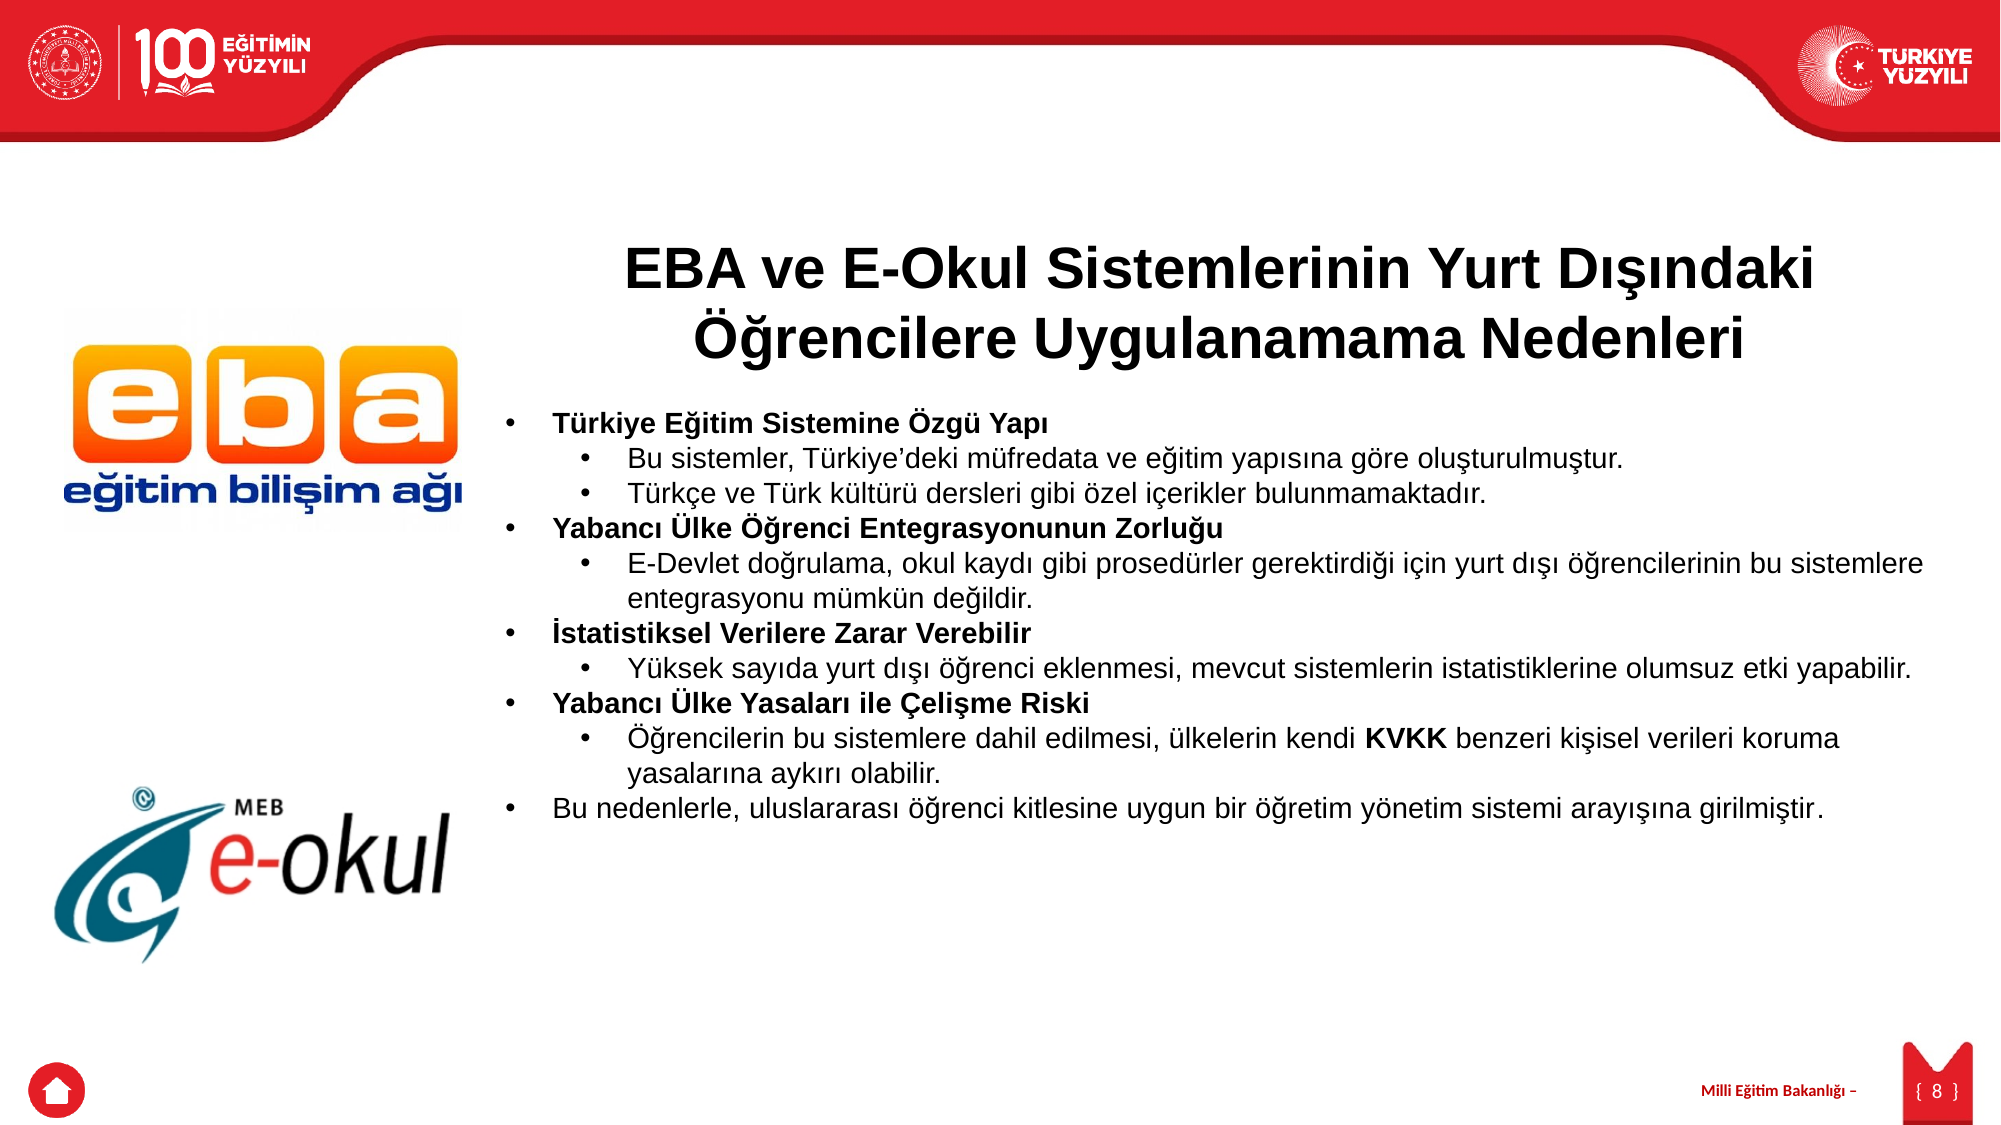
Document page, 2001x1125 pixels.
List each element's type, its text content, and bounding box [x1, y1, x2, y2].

text_box EBA ve E-Okul Sistemlerinin Yurt Dışındaki Öğrencilere Uygulanamama Nedenleri Türkiye Eğitim Sistemine Özgü Yapı Bu sistemler, Türkiye’deki müfredata ve eğitim yapısına göre oluşturulmuştur. Türkçe ve Türk kültürü dersleri gibi özel içerikler bulunmamaktadır. Yabancı Ülke Öğrenci Entegrasyonunun Zorluğu E-Devlet doğrulama, okul kaydı gibi prosedürler gerektirdiği için yurt dışı öğrencilerinin bu sistemlere entegrasyonu mümkün değildir. İstatistiksel Verilere Zarar Verebilir Yüksek sayıda yurt dışı öğrenci eklenmesi, mevcut sistemlerin istatistiklerine olumsuz etki yapabilir. Yabancı Ülke Yasaları ile Çelişme Riski Öğrencilerin bu sistemlere dahil edilmesi, ülkelerin kendi KVKK benzeri kişisel verileri koruma yasalarına aykırı olabilir. Bu nedenlerle, uluslararası öğrenci kitlesine uygun bir öğretim yönetim sistemi arayışına girilmiştir. [490, 187, 1951, 832]
picture [0, 0, 2001, 1125]
